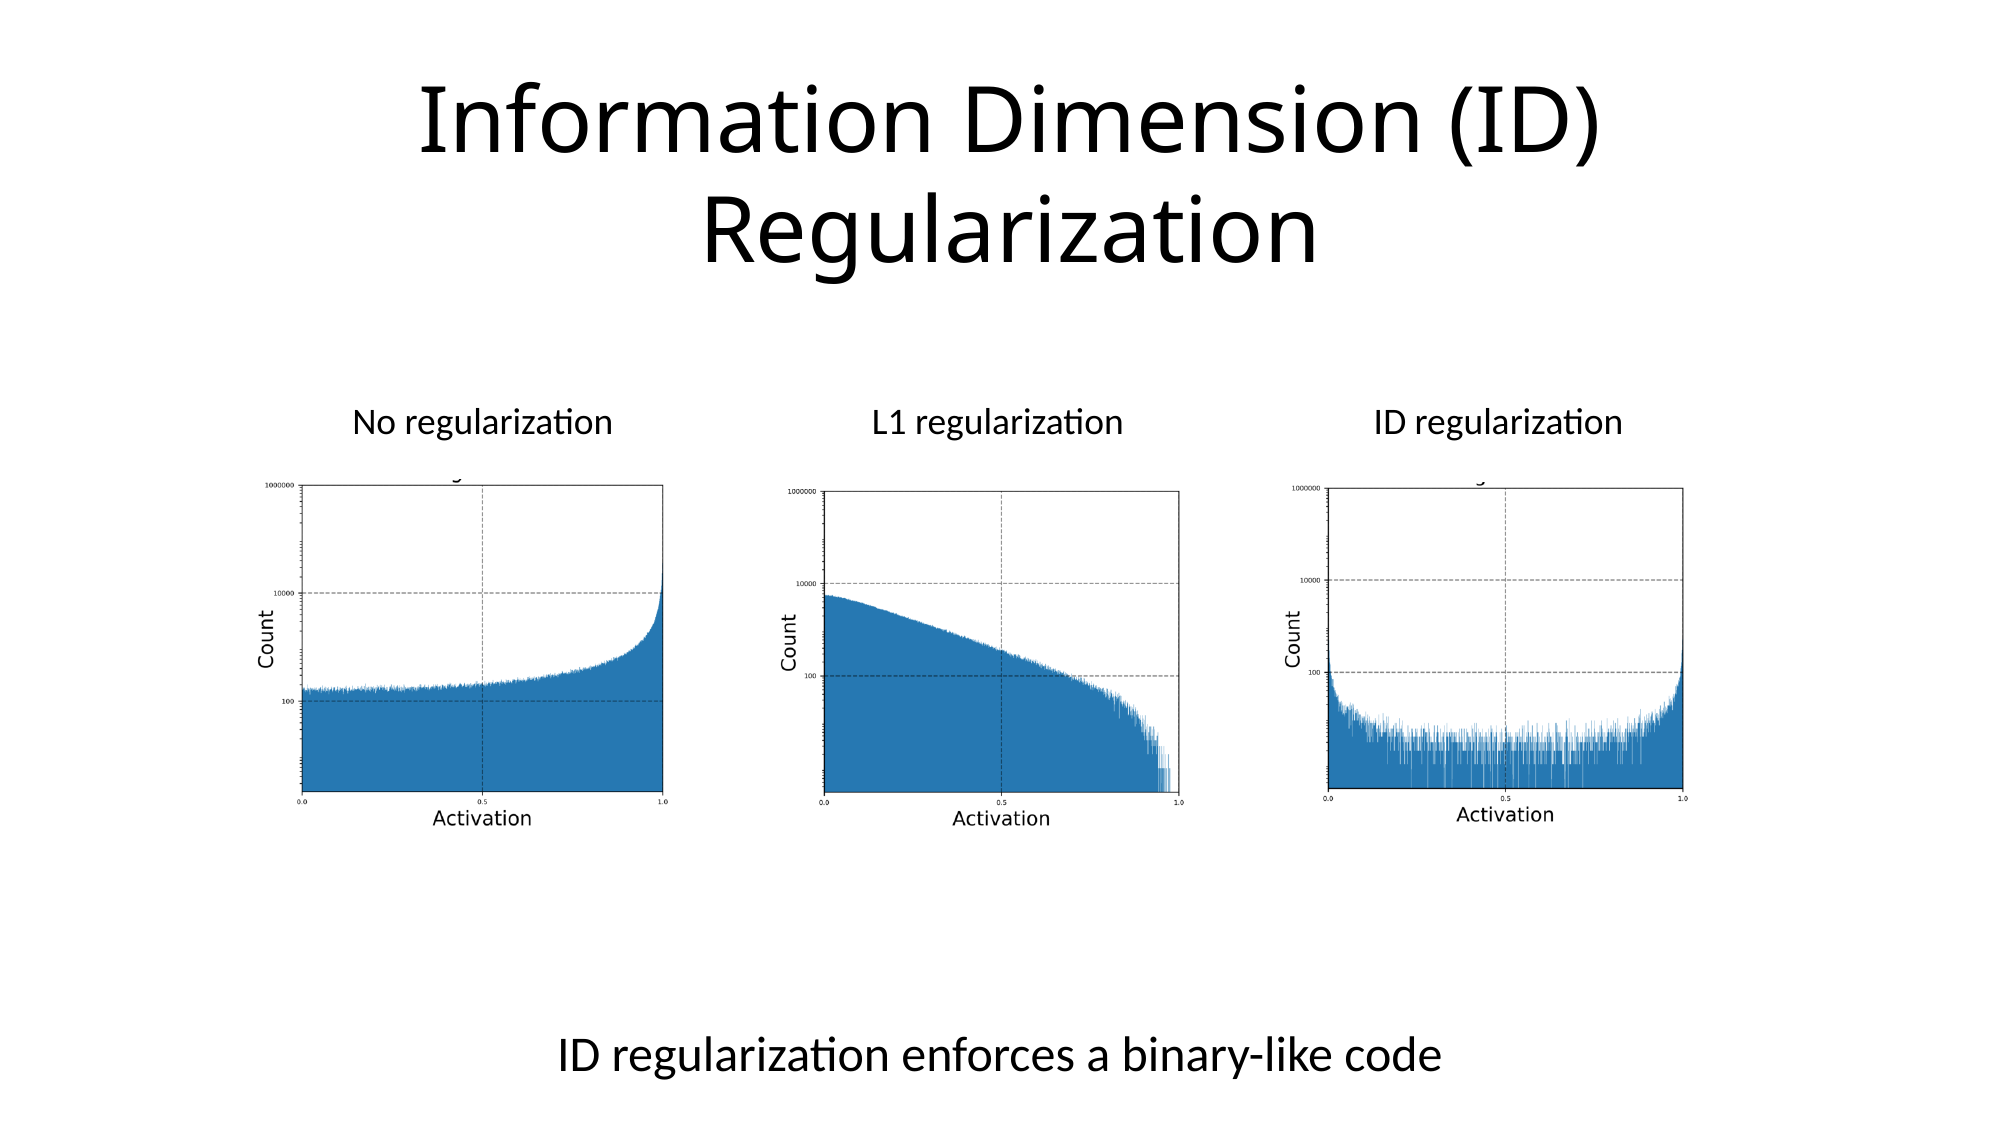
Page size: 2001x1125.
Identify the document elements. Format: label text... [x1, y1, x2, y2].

picture [1276, 482, 1691, 831]
text_box Information Dimension (ID) Regularization [270, 46, 1750, 179]
picture [772, 489, 1187, 835]
text_box L1 regularization [857, 389, 1139, 450]
text_box ID regularization [1359, 389, 1639, 450]
text_box ID regularization enforces a binary-like code [542, 1013, 1458, 1089]
picture [249, 479, 671, 835]
text_box No regularization [337, 389, 629, 450]
